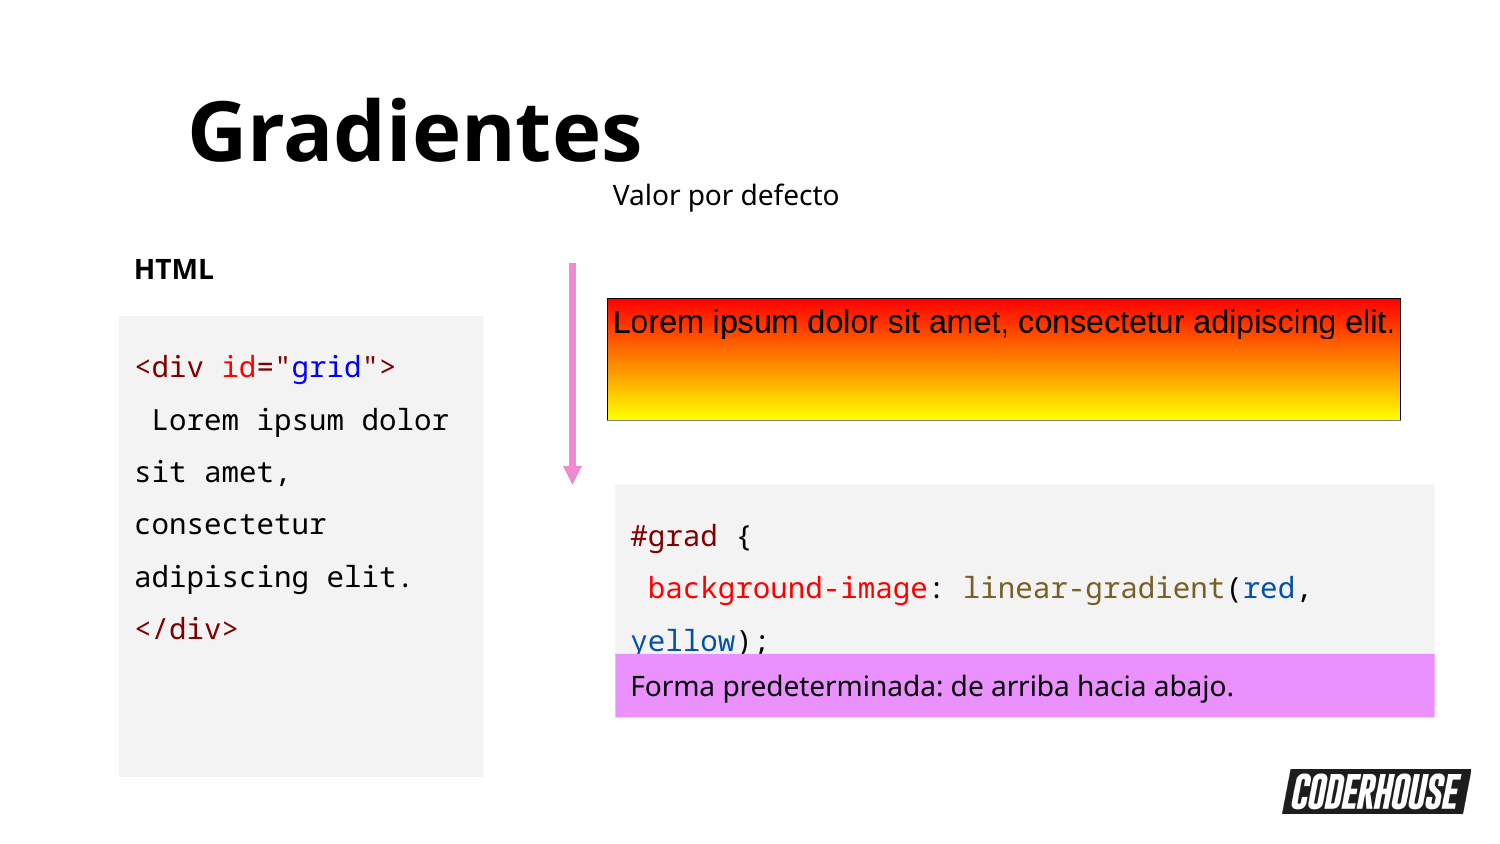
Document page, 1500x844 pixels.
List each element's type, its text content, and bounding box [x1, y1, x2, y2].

picture [1281, 769, 1471, 814]
text_box #grad { background-image: linear-gradient(red, yellow); } [615, 484, 1435, 653]
text_box HTML [119, 236, 598, 316]
text_box Valor por defecto [597, 162, 1077, 289]
text_box Forma predeterminada: de arriba hacia abajo. [615, 653, 1435, 718]
picture [597, 290, 1437, 445]
text_box Gradientes [107, 47, 724, 163]
text_box <div id="grid"> Lorem ipsum dolor sit amet, consectetur adipiscing elit. </div> [119, 316, 484, 777]
